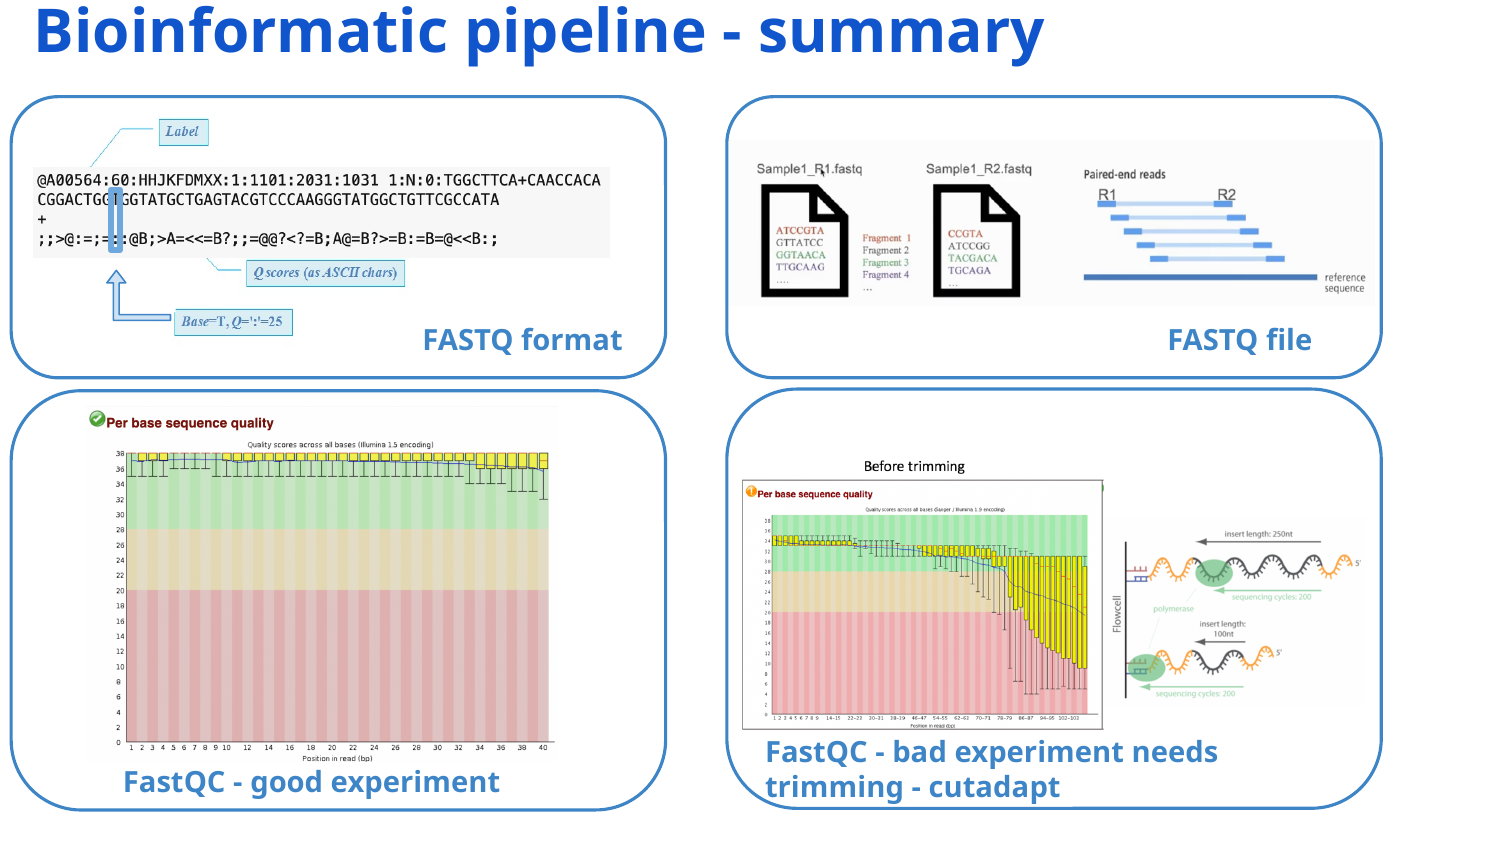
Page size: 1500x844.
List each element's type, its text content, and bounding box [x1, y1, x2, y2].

text_box [11, 390, 666, 811]
text_box [11, 96, 666, 378]
picture [85, 405, 558, 762]
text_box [33, 98, 610, 348]
picture [736, 450, 1365, 732]
text_box [726, 389, 1382, 791]
picture [724, 140, 1375, 307]
text_box FastQC - good experiment [107, 770, 558, 814]
text_box [726, 96, 1382, 378]
text_box FastQC - bad experiment needs trimming - cutadapt [750, 718, 1364, 819]
title Bioinformatic pipeline - summary [33, 0, 1328, 121]
text_box FASTQ file [1066, 314, 1328, 371]
text_box FASTQ format [377, 305, 638, 371]
